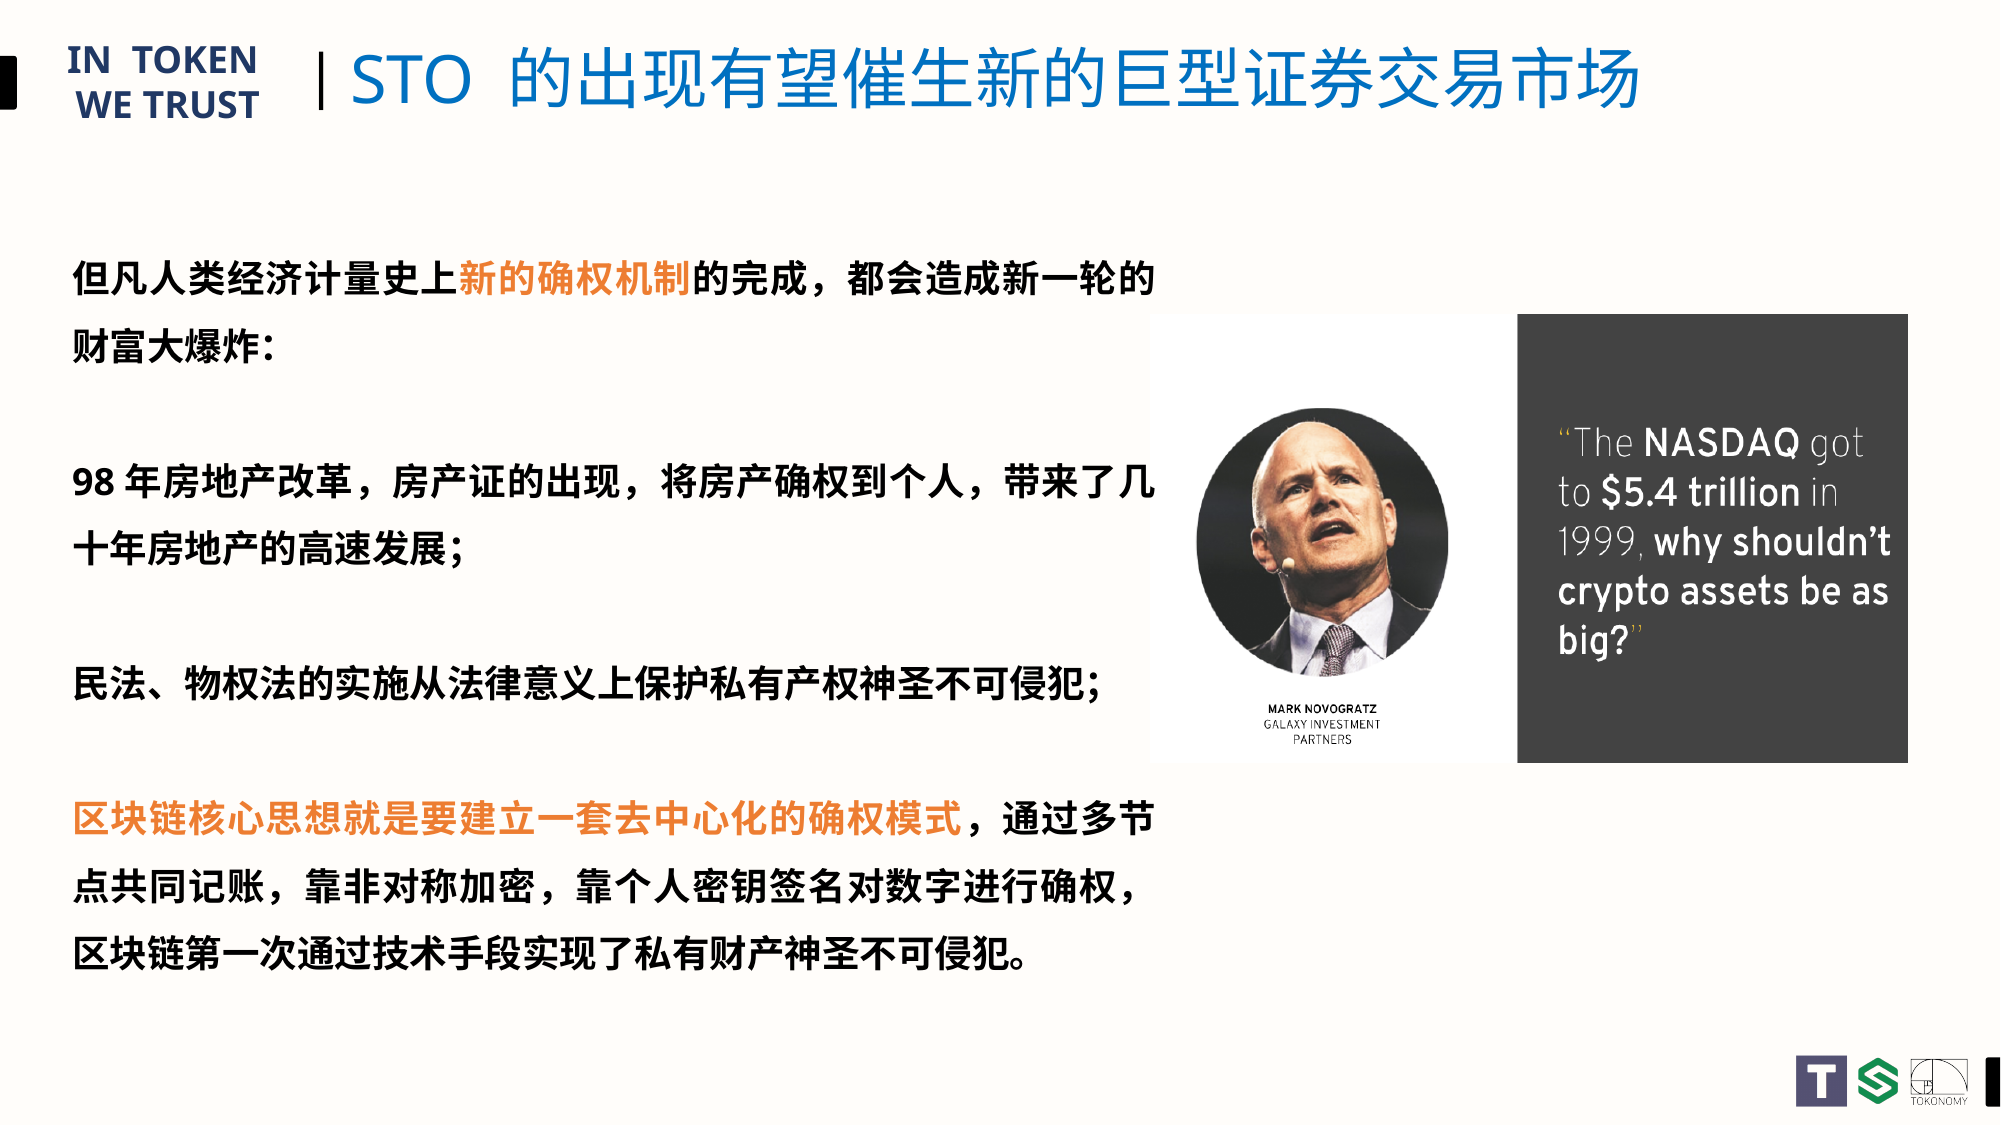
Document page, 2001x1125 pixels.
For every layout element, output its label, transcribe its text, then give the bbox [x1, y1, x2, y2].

picture [1858, 1057, 1969, 1109]
text_box 但凡人类经济计量史上新的确权机制的完成，都会造成新一轮的财富大爆炸： 98年房地产改革，房产证的出现，将房产确权到个人，带来了几十年房地产的高速发展； 民法、物权法的实施从法律意义上保护私有产权神圣不可侵犯； 区块链核心思想就是要建立一套去中心化的确权模式，通过多节点共同记账，靠非对称加密，靠个人密钥签名对数字进行确权，区块链第一次通过技术手段实现了私有财产神圣不可侵犯。 [57, 225, 1172, 983]
picture [1788, 1048, 1852, 1110]
picture [1150, 314, 1908, 764]
title STO 的出现有望催生新的巨型证券交易市场 [334, 38, 1748, 125]
